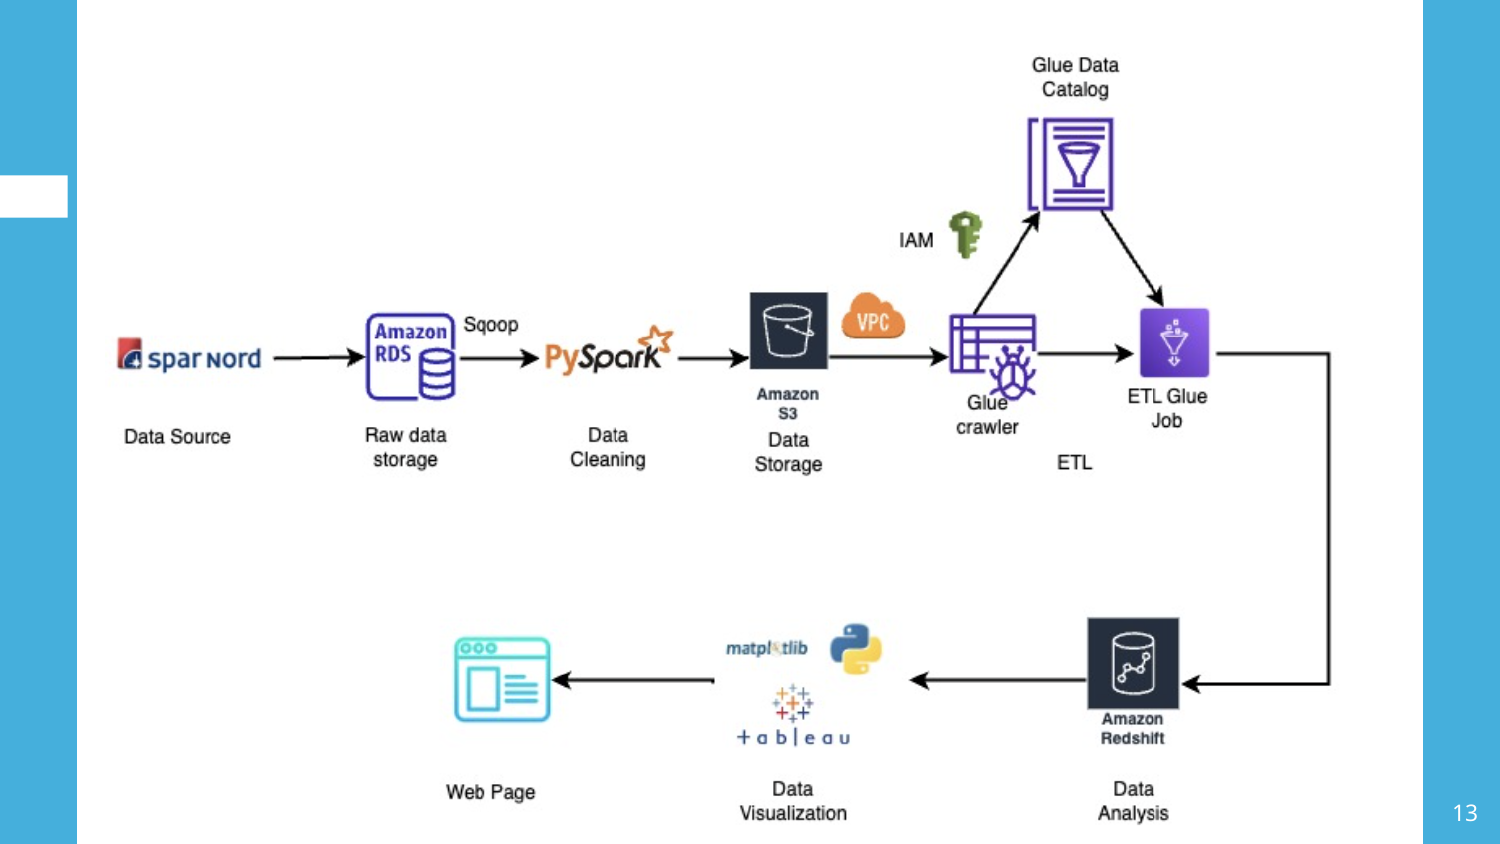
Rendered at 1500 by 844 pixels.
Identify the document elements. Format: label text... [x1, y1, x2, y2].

picture [76, 0, 1424, 844]
slide_number ‹#› [1429, 783, 1494, 832]
